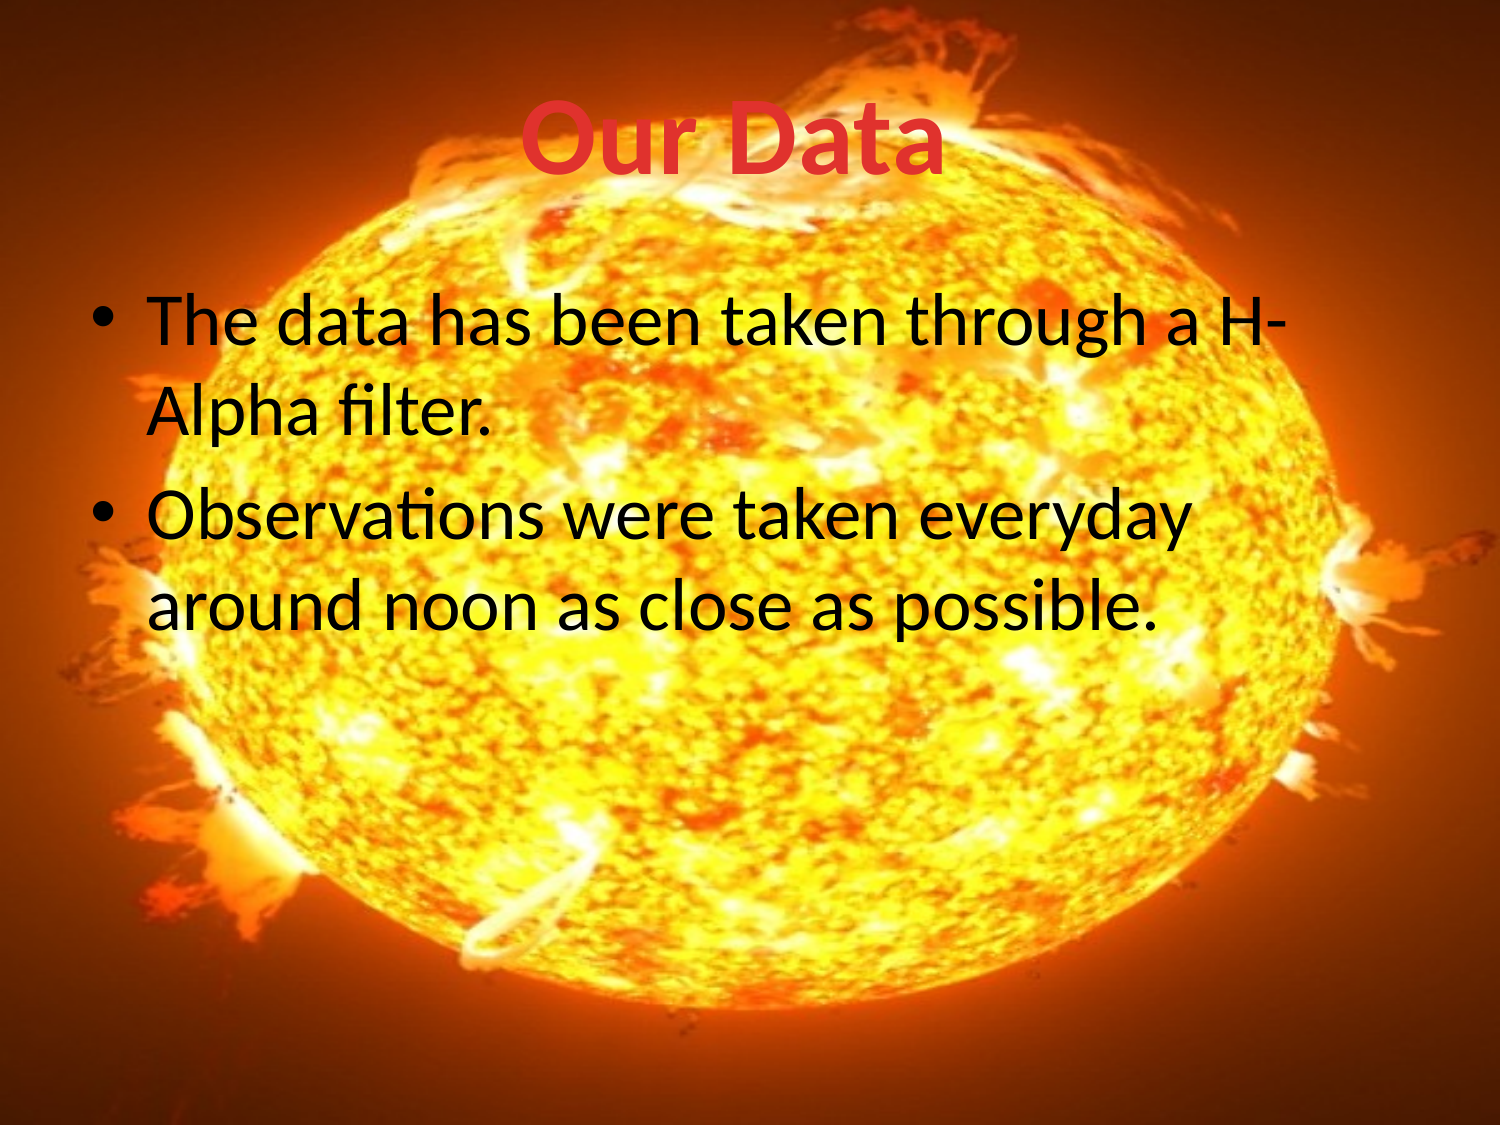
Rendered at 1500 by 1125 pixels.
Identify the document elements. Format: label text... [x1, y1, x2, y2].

text_box Our Data [505, 54, 965, 205]
picture [0, 0, 1500, 1125]
list The data has been taken through a H-Alpha filter. Observations were taken everyday around noon as close as possible. [75, 262, 1425, 1005]
